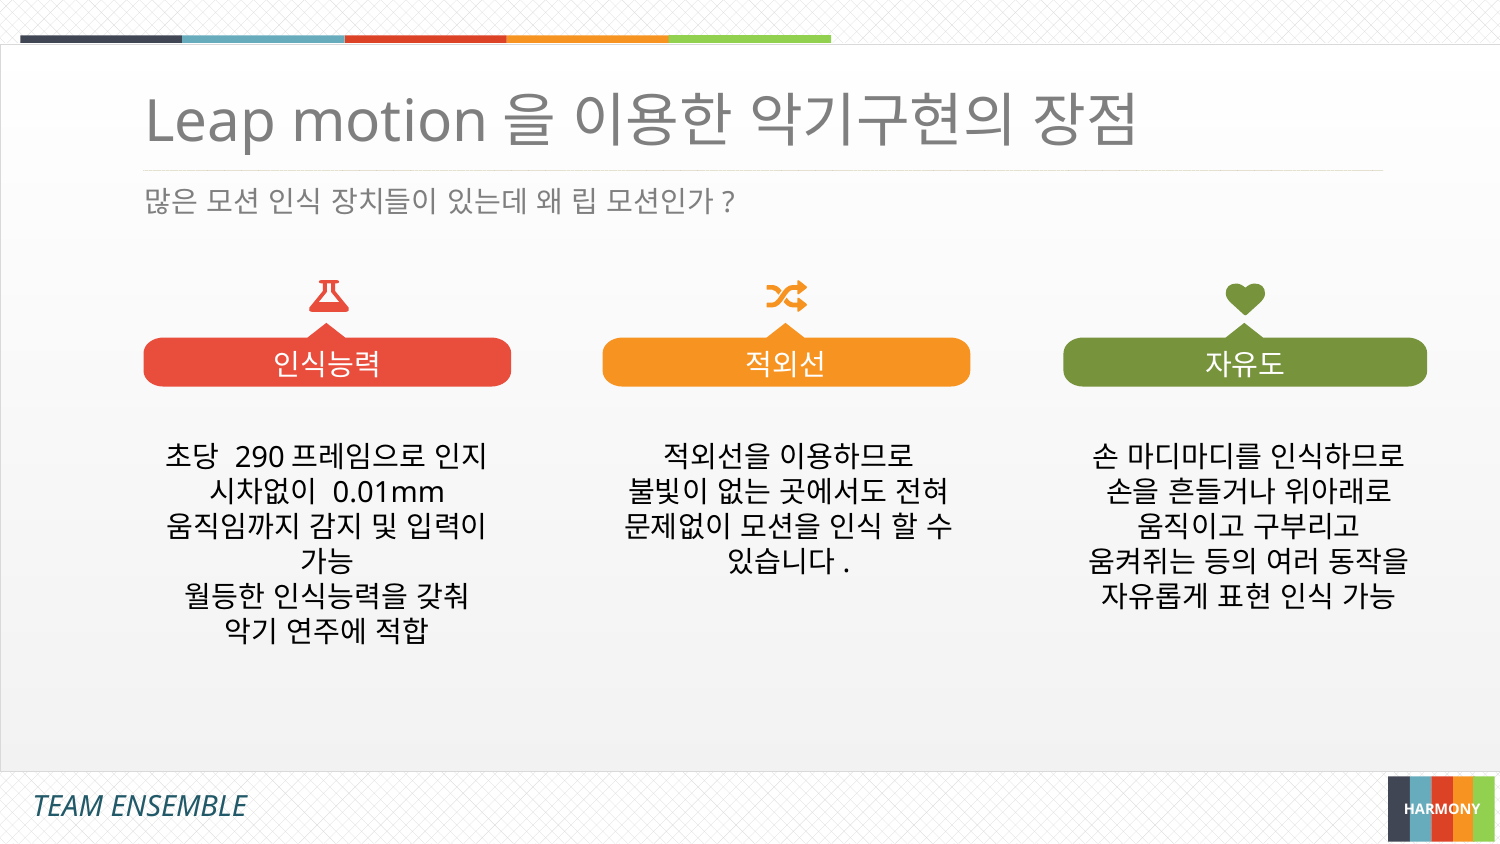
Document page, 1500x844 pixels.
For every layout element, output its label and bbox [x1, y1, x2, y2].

text_box [602, 279, 974, 588]
text_box [129, 74, 1406, 227]
text_box [143, 279, 512, 659]
text_box [1063, 283, 1432, 694]
